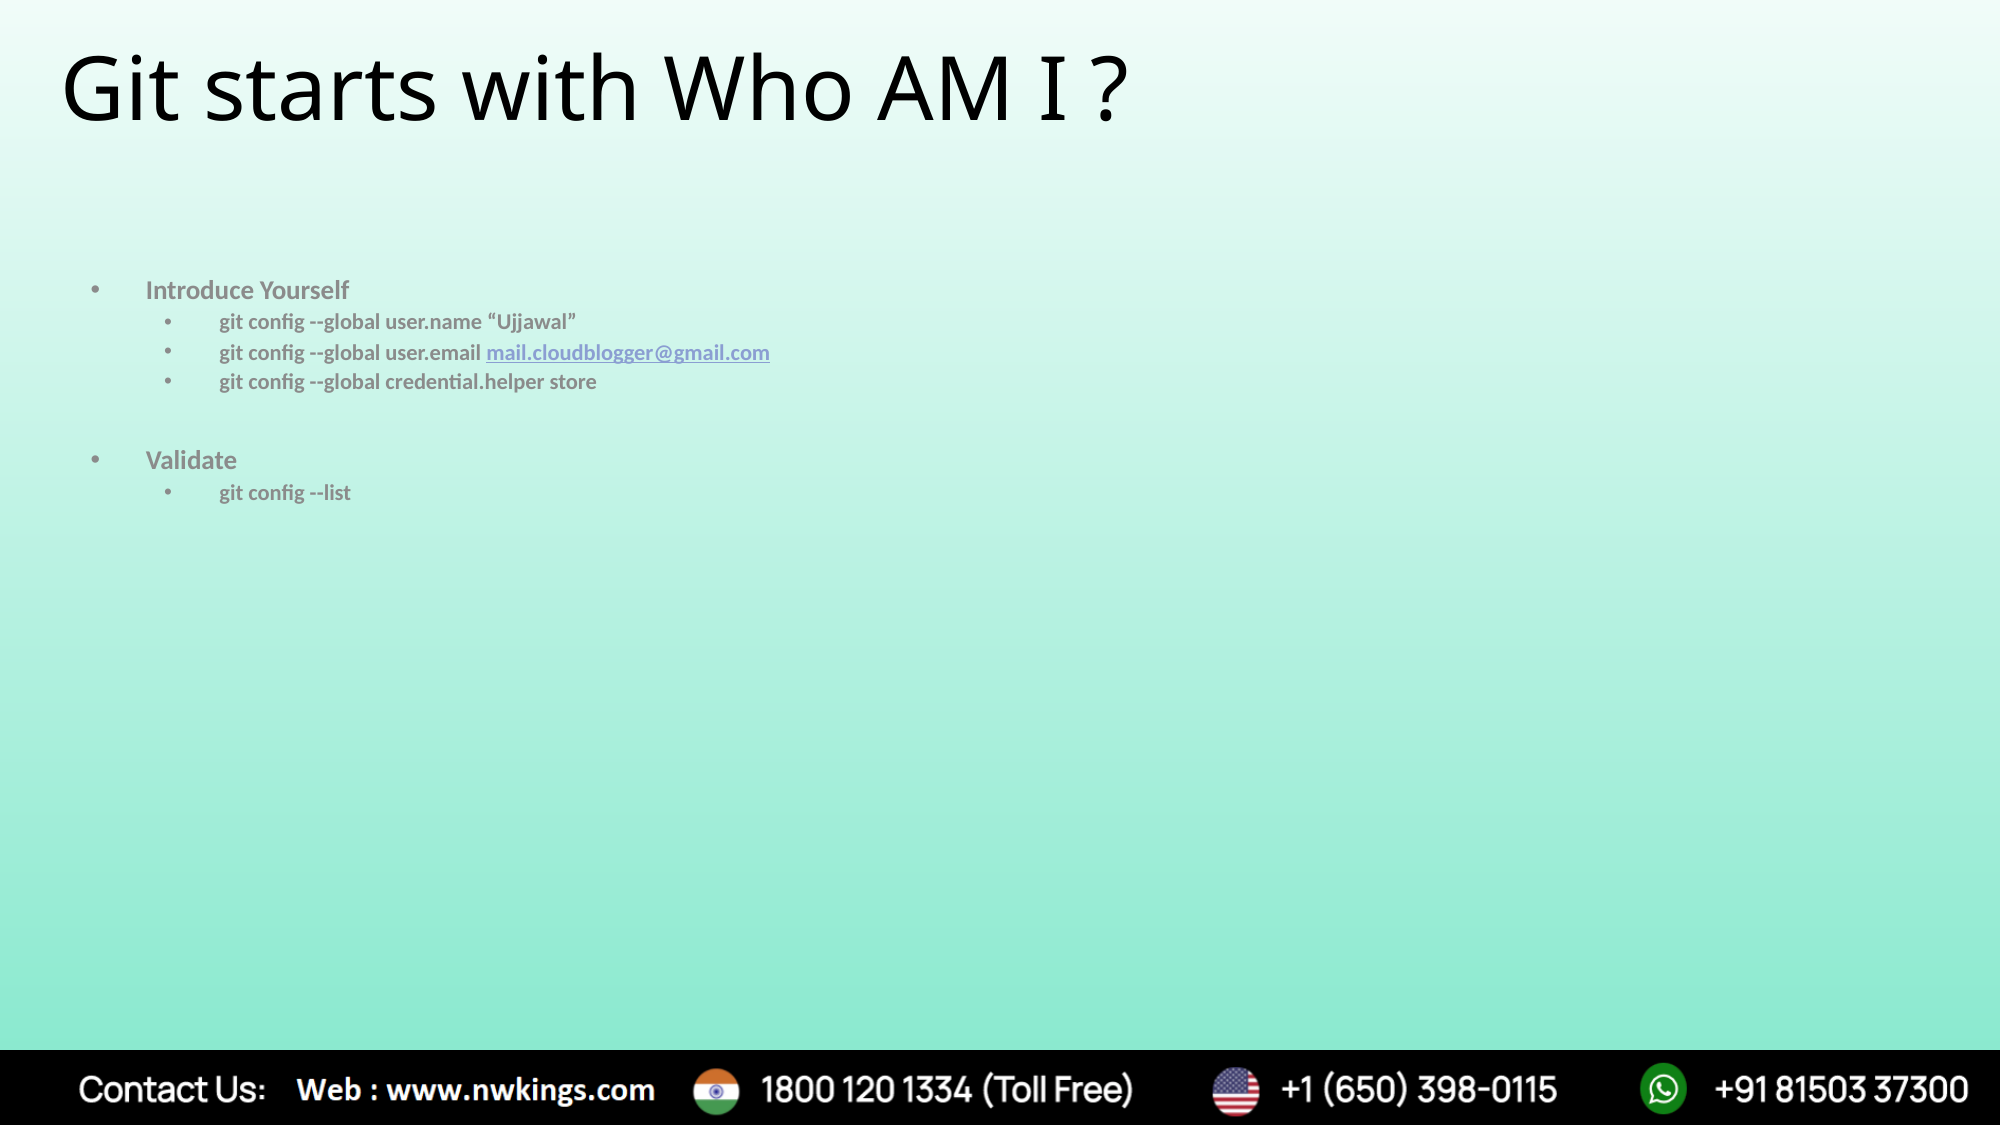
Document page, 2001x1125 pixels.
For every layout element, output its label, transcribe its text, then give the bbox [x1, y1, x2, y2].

picture [0, 1050, 2000, 1125]
title Git starts with Who AM I ? [45, 35, 1771, 147]
list Introduce Yourself git config --global user.name “Ujjawal” git config --global user.email mail.cloudblogger@gmail.com git config --global credential.helper store Validate git config --list [75, 268, 1801, 515]
